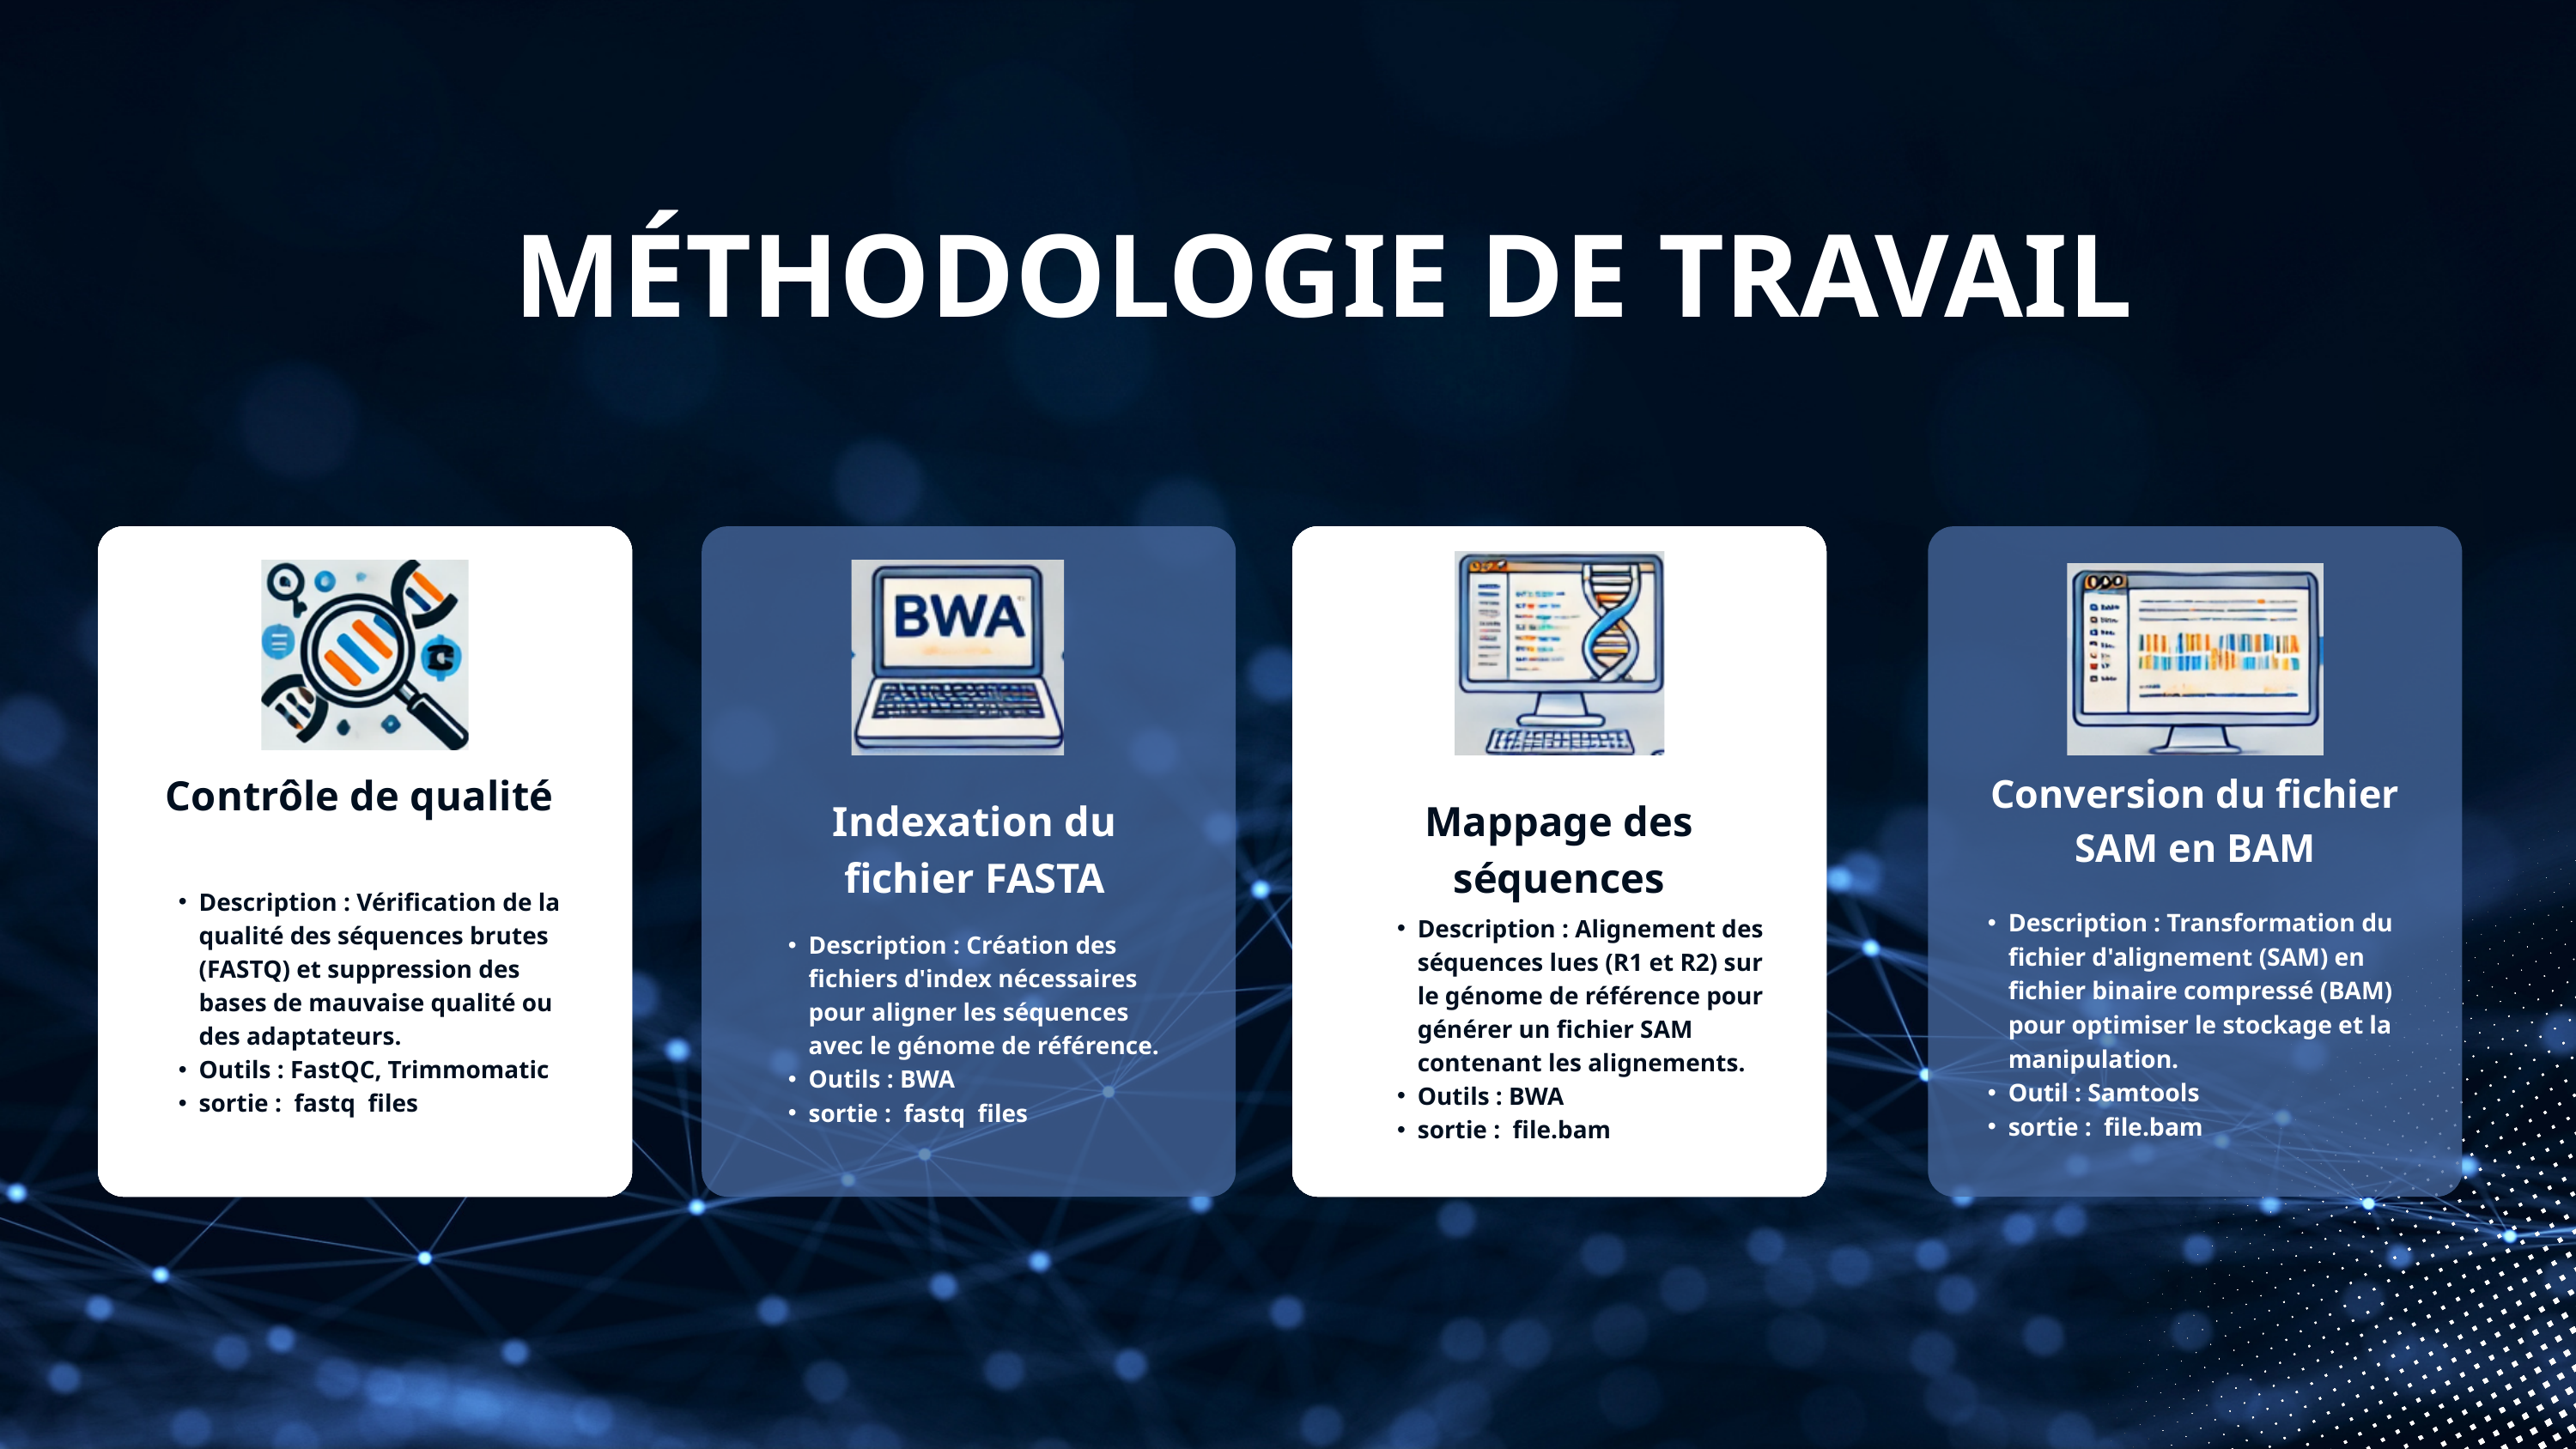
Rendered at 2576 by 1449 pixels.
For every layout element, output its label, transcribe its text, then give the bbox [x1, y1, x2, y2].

text_box [2063, 740, 2576, 1449]
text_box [701, 525, 1236, 1197]
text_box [97, 525, 633, 1197]
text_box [1928, 525, 2463, 1197]
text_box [1291, 525, 1827, 1197]
text_box MÉTHODOLOGIE DE TRAVAIL [412, 179, 2235, 341]
text_box [0, 0, 2576, 1449]
